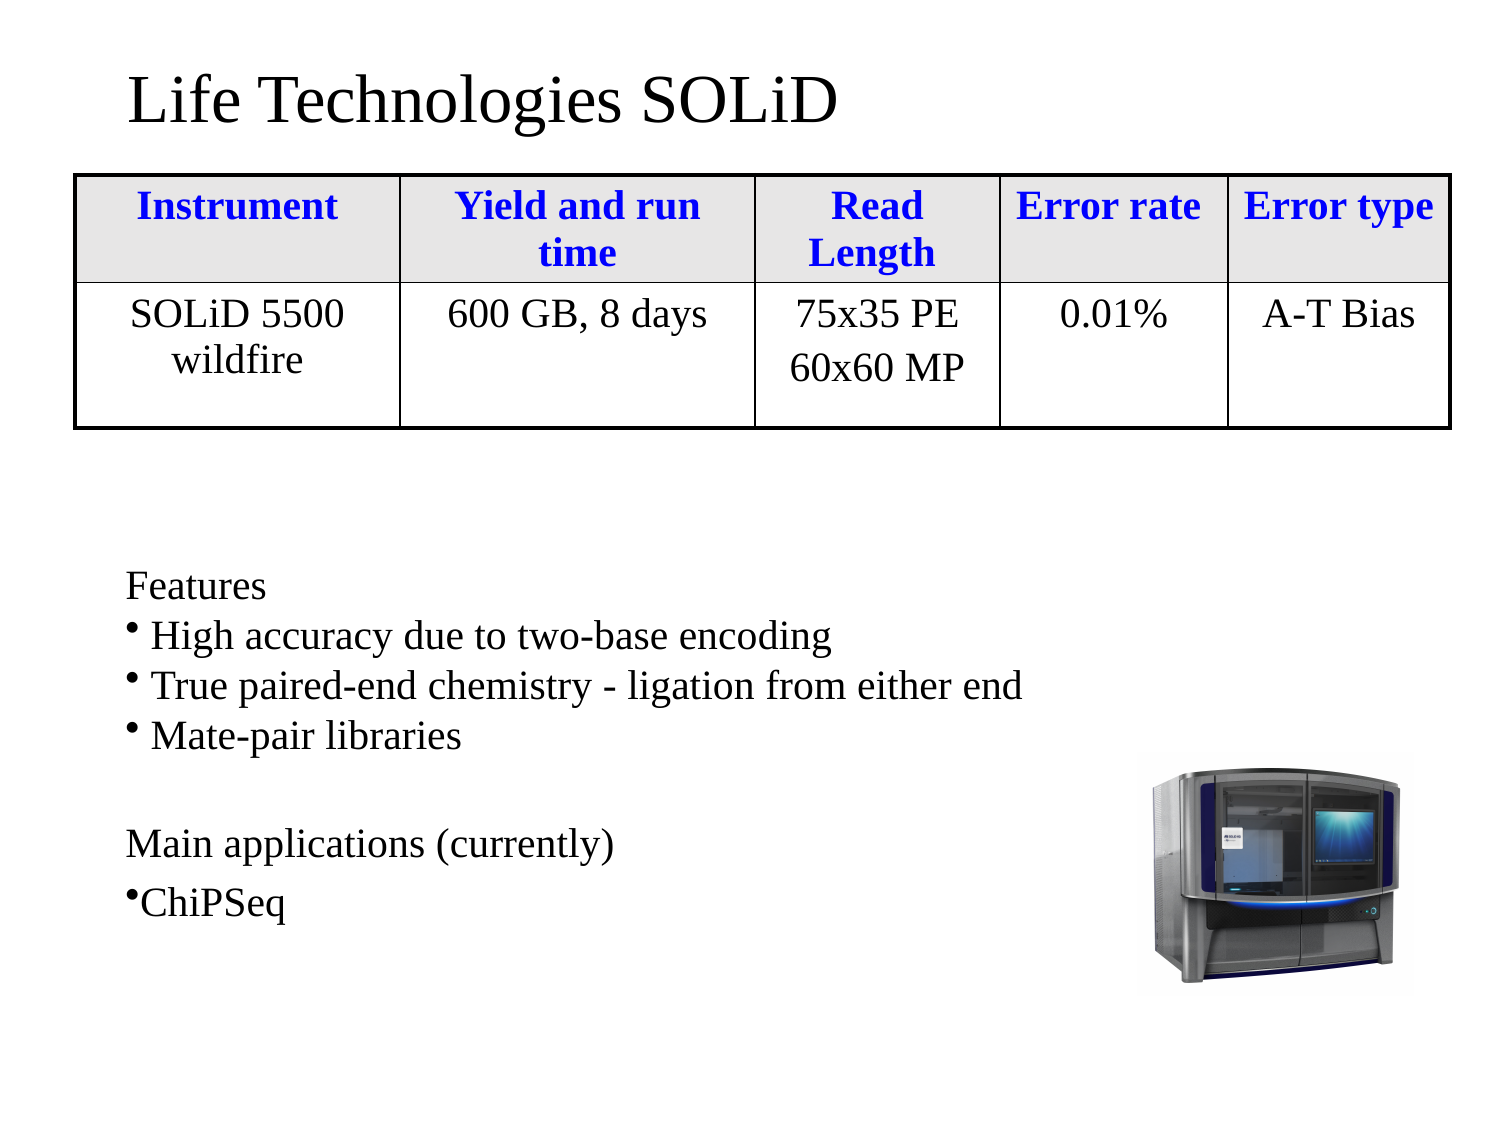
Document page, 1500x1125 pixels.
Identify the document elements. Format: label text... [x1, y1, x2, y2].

table_cell A-T Bias [1229, 283, 1448, 426]
table_cell SOLiD 5500 wildfire [77, 283, 399, 426]
table_cell 600 GB, 8 days [401, 283, 754, 426]
text_box Features High accuracy due to two-base encoding True paired-end chemistry - ligation from either end Mate-pair libraries Main applications (currently) ChiPSeq [110, 550, 1039, 1032]
table_header Yield and run time [401, 177, 754, 282]
picture [1137, 752, 1414, 996]
table_cell 75x35 PE 60x60 MP [756, 283, 999, 426]
title Life Technologies SOLiD [112, 37, 1388, 163]
table_header Instrument [77, 177, 399, 282]
table_header Error type [1229, 177, 1448, 282]
table_header Read Length [756, 177, 999, 282]
table_header Error rate [1001, 177, 1227, 282]
table_cell 0.01% [1001, 283, 1227, 426]
